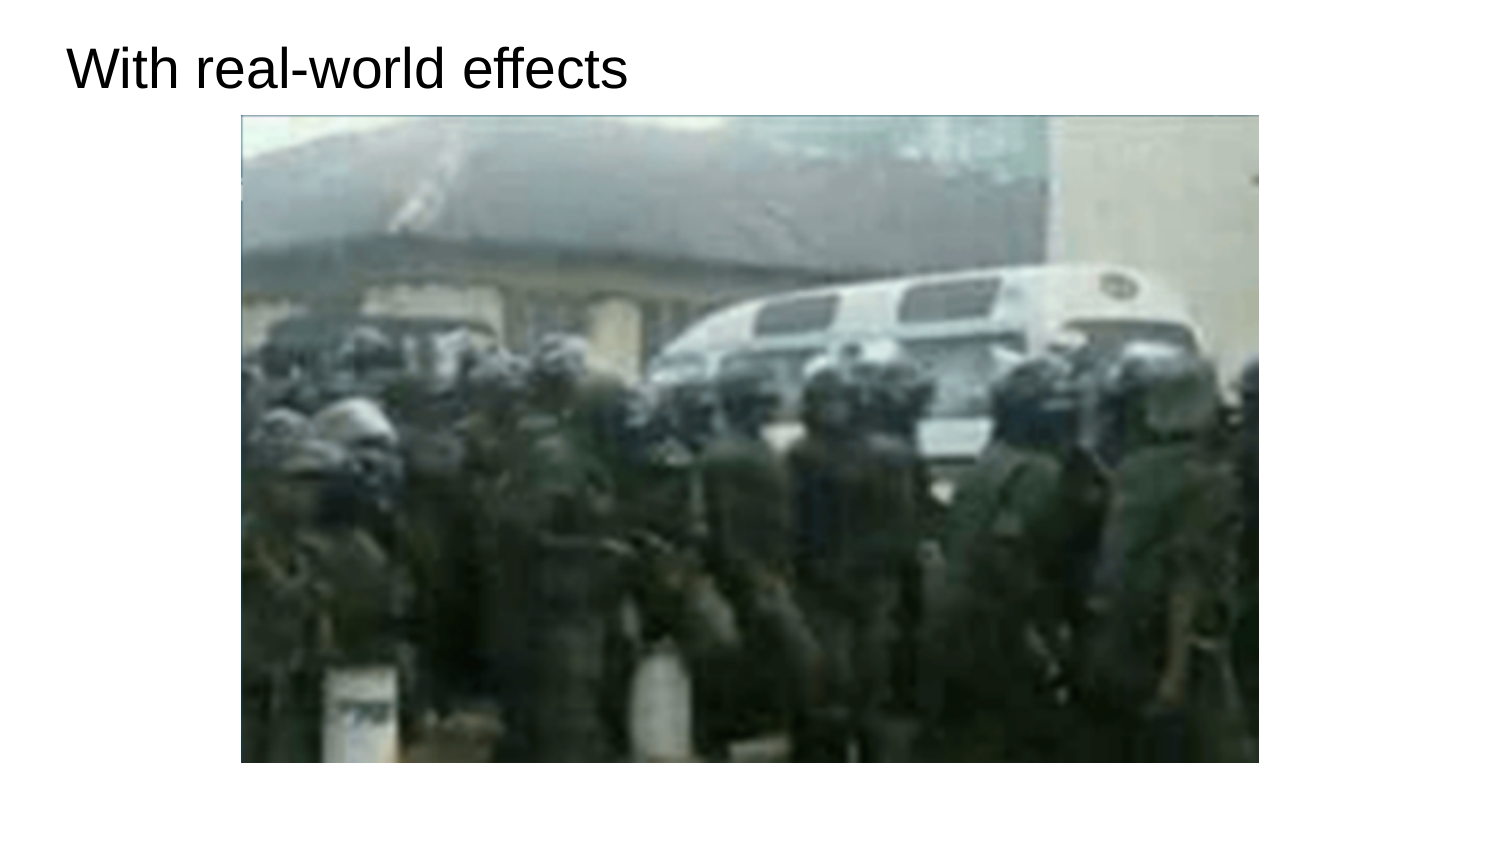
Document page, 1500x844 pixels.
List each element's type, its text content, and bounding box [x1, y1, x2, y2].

picture [241, 115, 1259, 763]
title With real-world effects [51, 21, 1449, 116]
